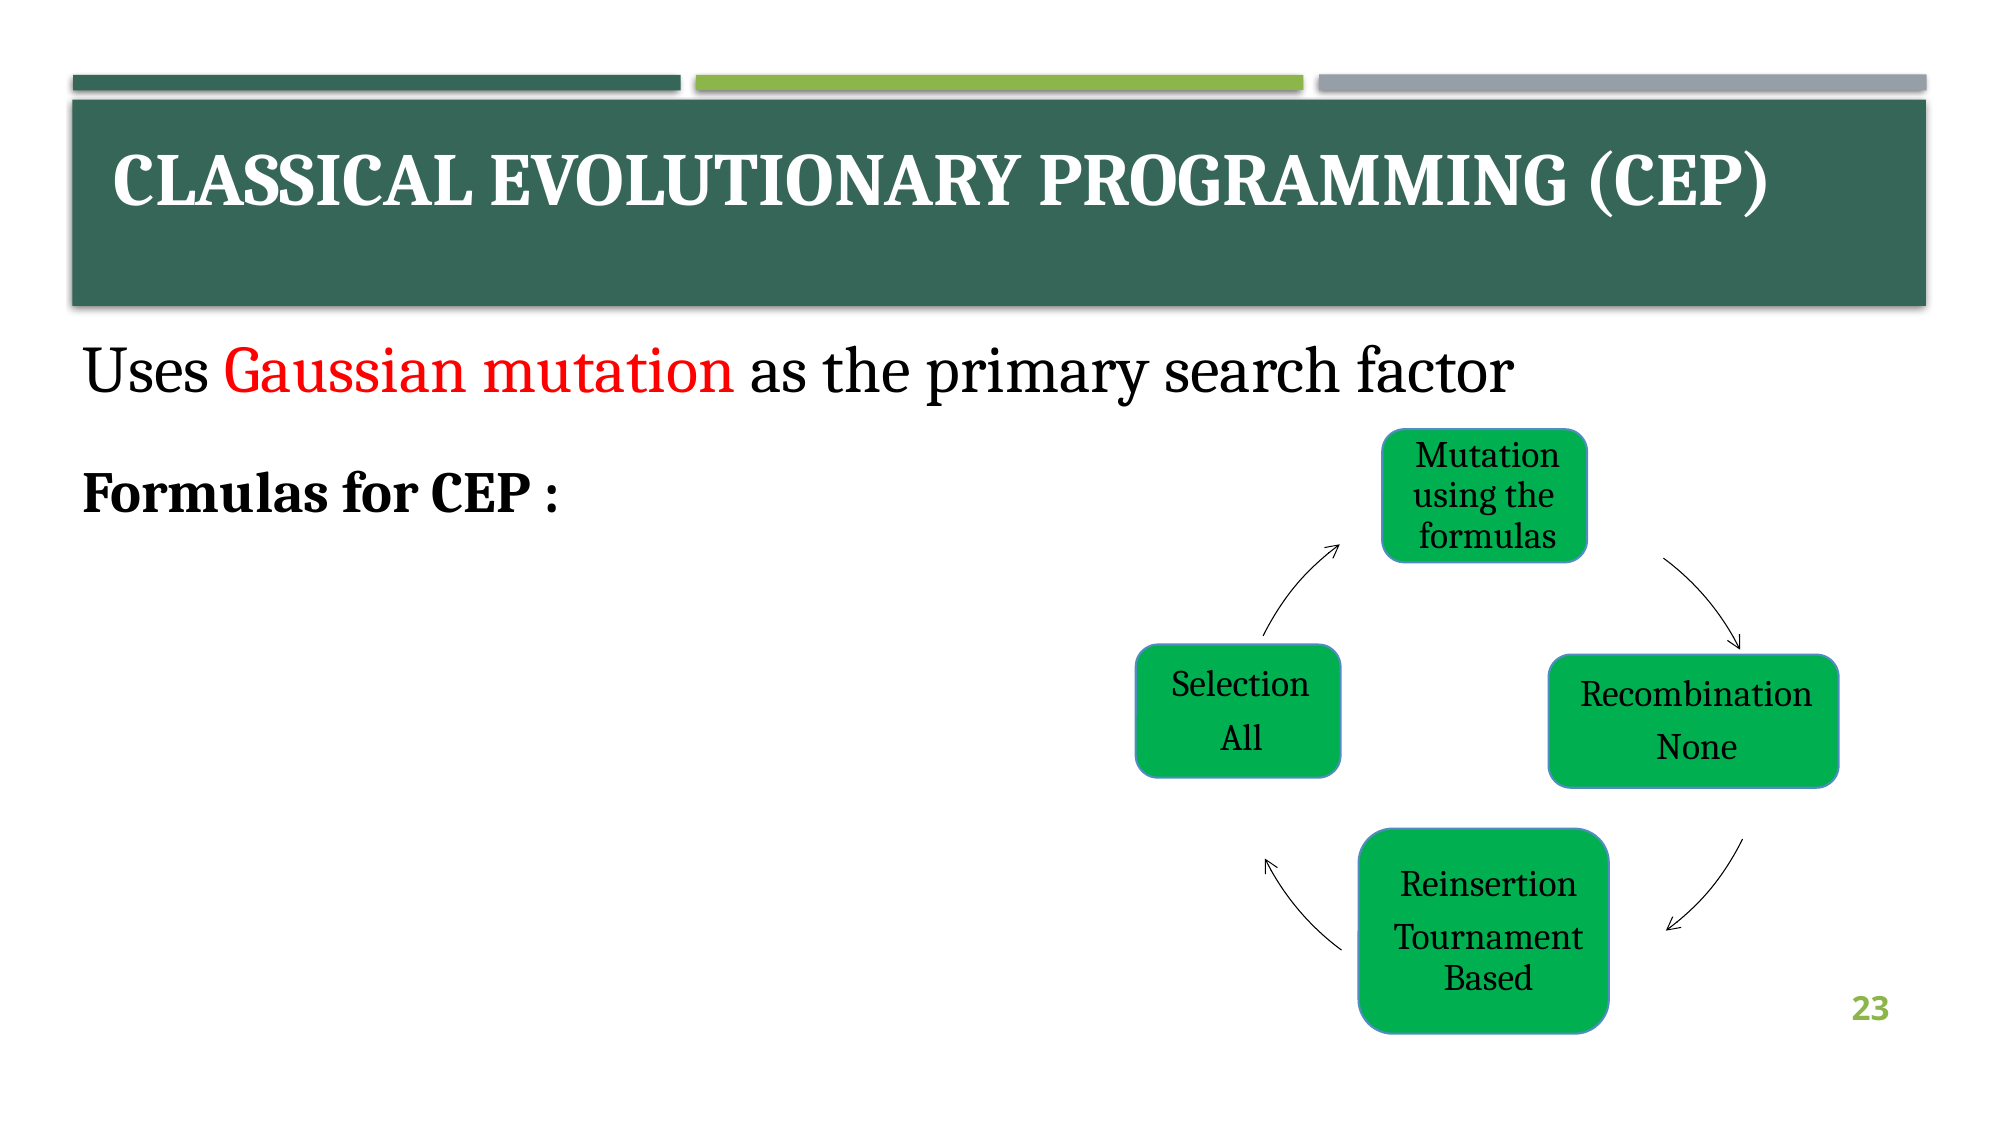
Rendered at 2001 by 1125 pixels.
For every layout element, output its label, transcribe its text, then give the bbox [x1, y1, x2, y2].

slide_number 23 [1732, 977, 1905, 1037]
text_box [1119, 441, 1840, 1017]
title Classical Evolutionary Programming (CEP) [99, 156, 1909, 318]
text_box Uses Gaussian mutation as the primary search factor [67, 318, 1909, 573]
